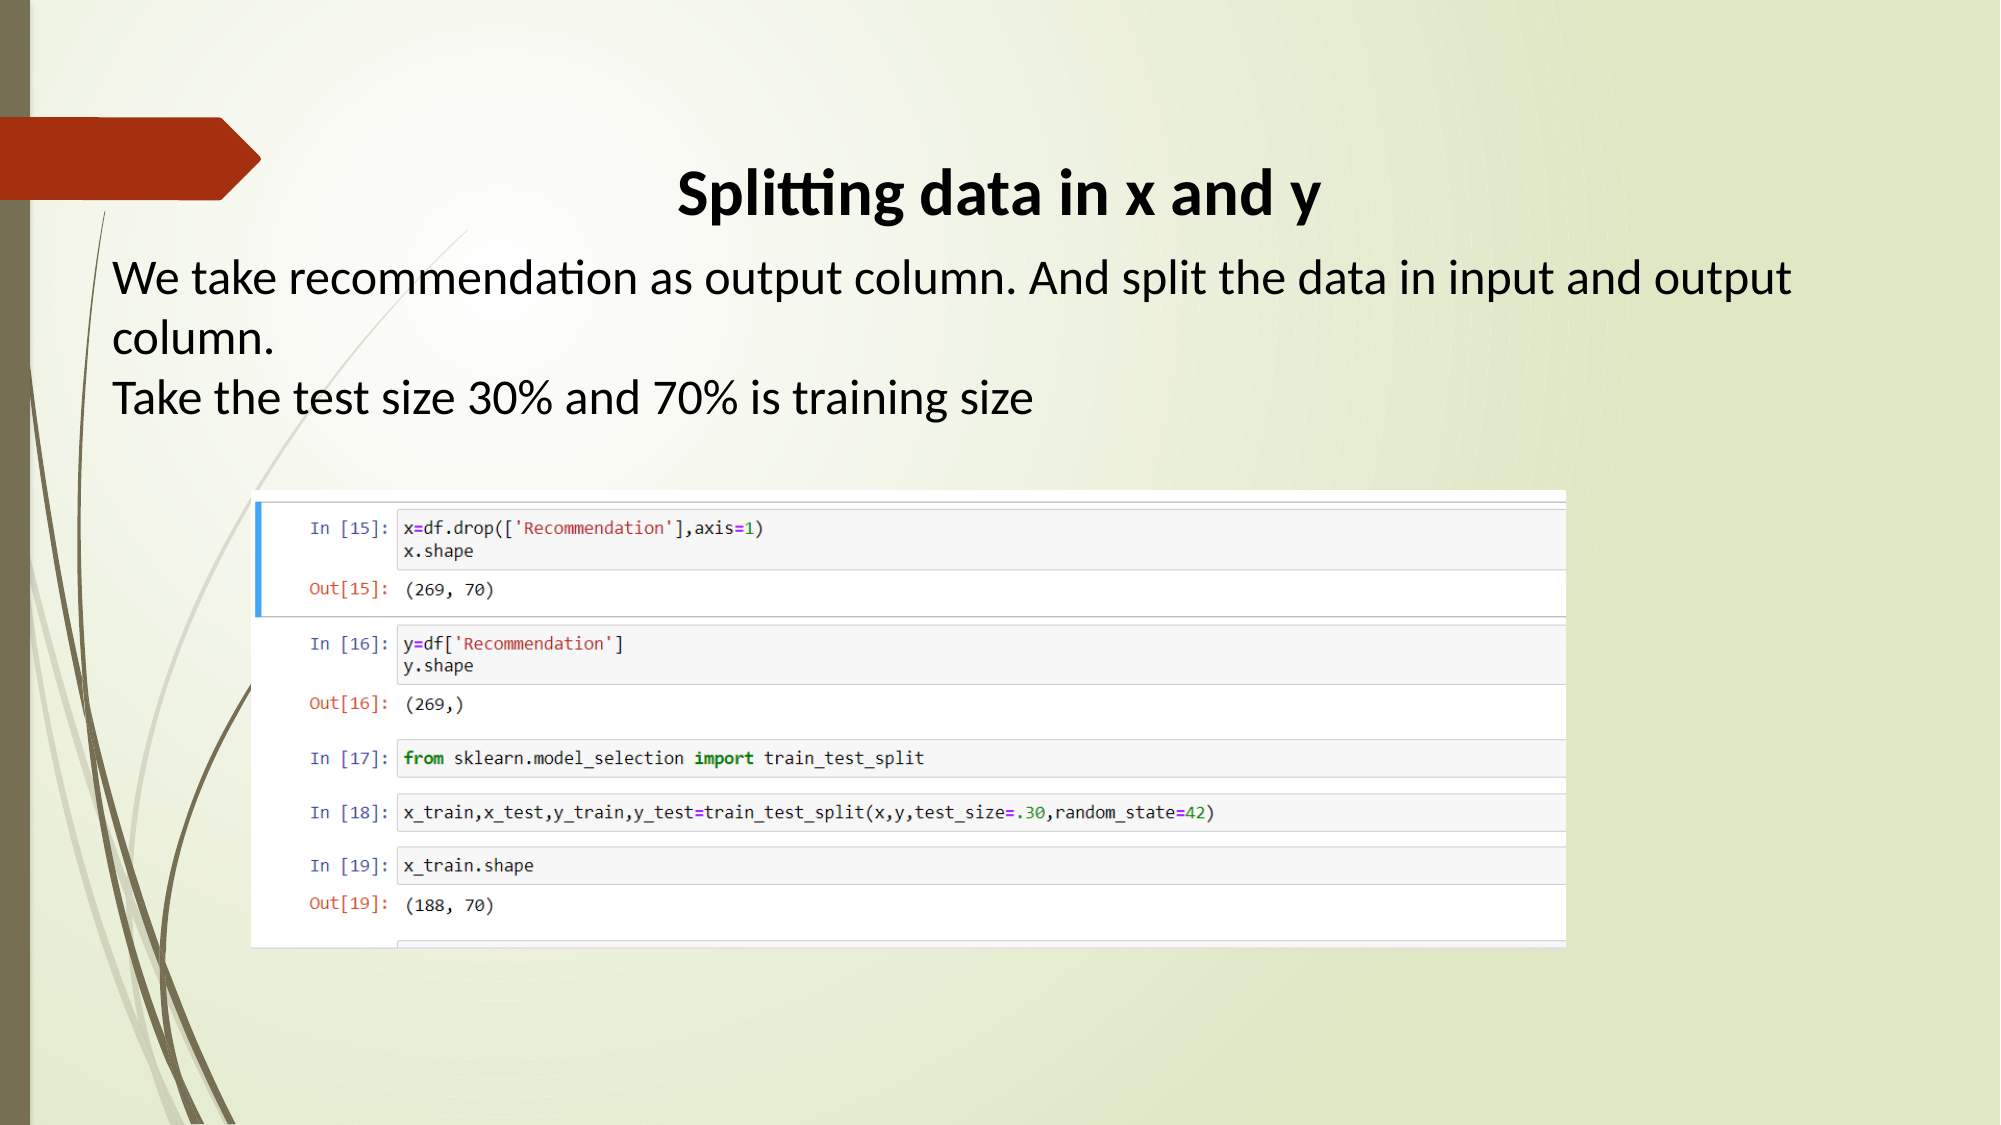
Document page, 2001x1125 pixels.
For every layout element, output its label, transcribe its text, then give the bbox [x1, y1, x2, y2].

text_box We take recommendation as output column. And split the data in input and output column. Take the test size 30% and 70% is training size [97, 237, 1903, 433]
picture [250, 489, 1567, 949]
text_box Splitting data in x and y [499, 141, 1501, 237]
